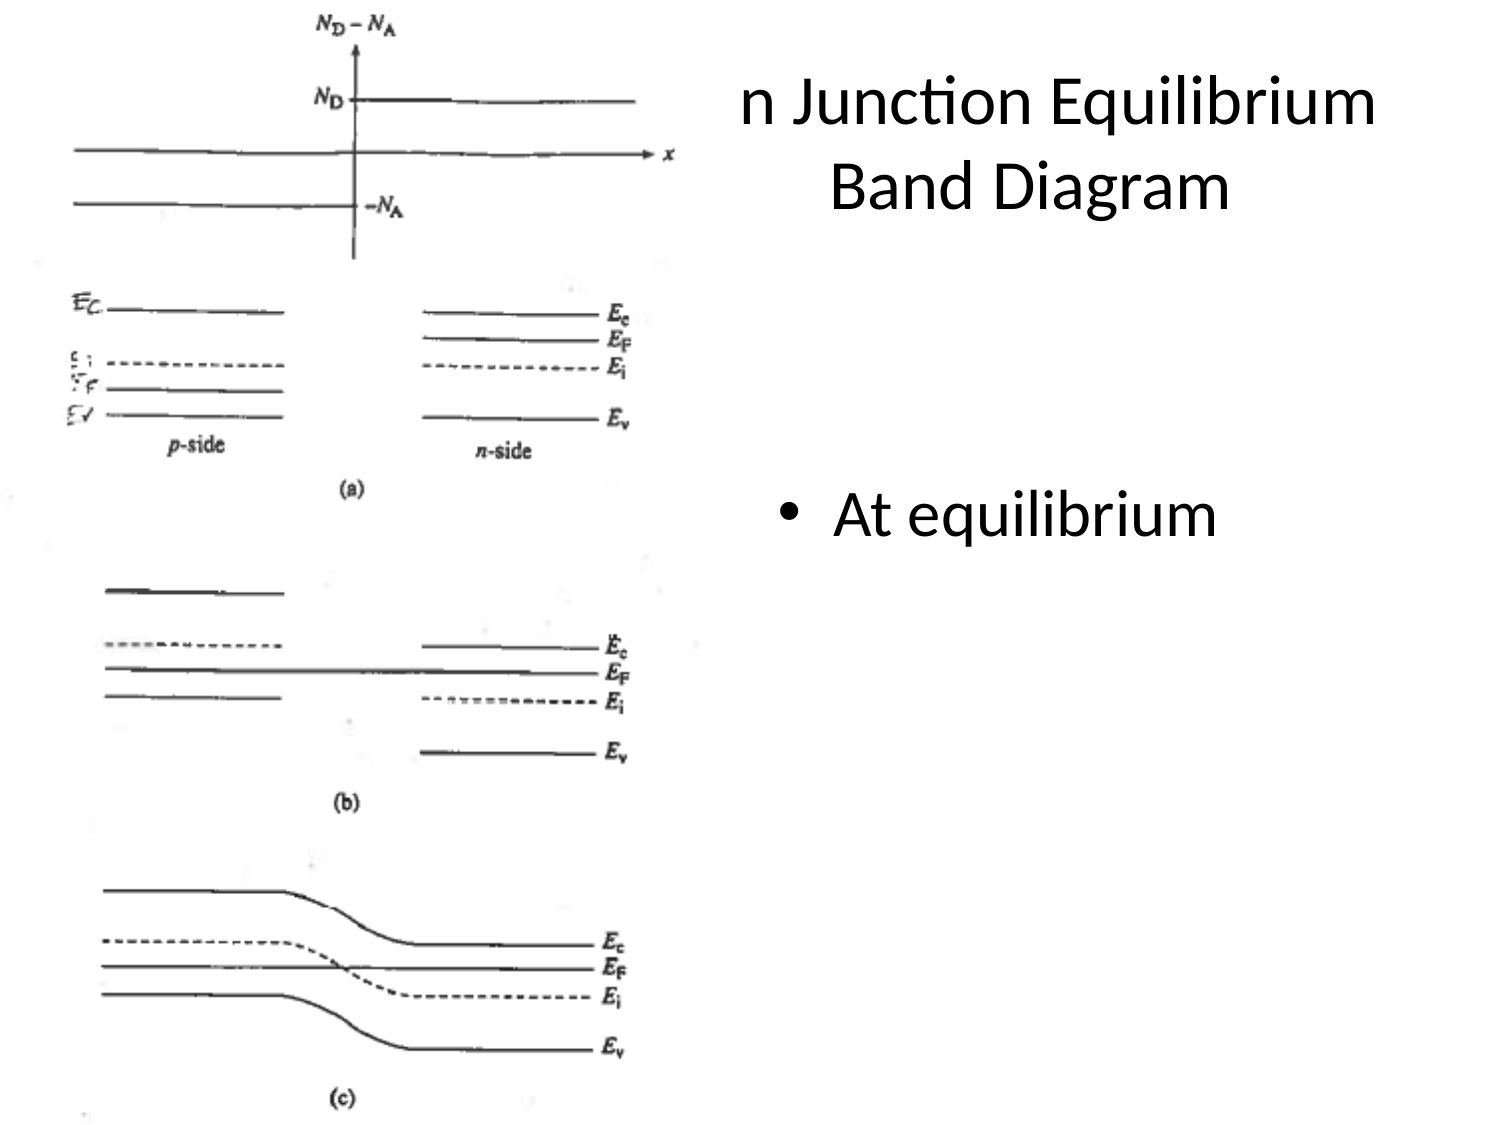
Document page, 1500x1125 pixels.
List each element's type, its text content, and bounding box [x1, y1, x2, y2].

list At equilibrium [762, 462, 1500, 800]
title P-n Junction Equilibrium Band Diagram [742, 45, 1425, 233]
picture [0, 0, 737, 1124]
